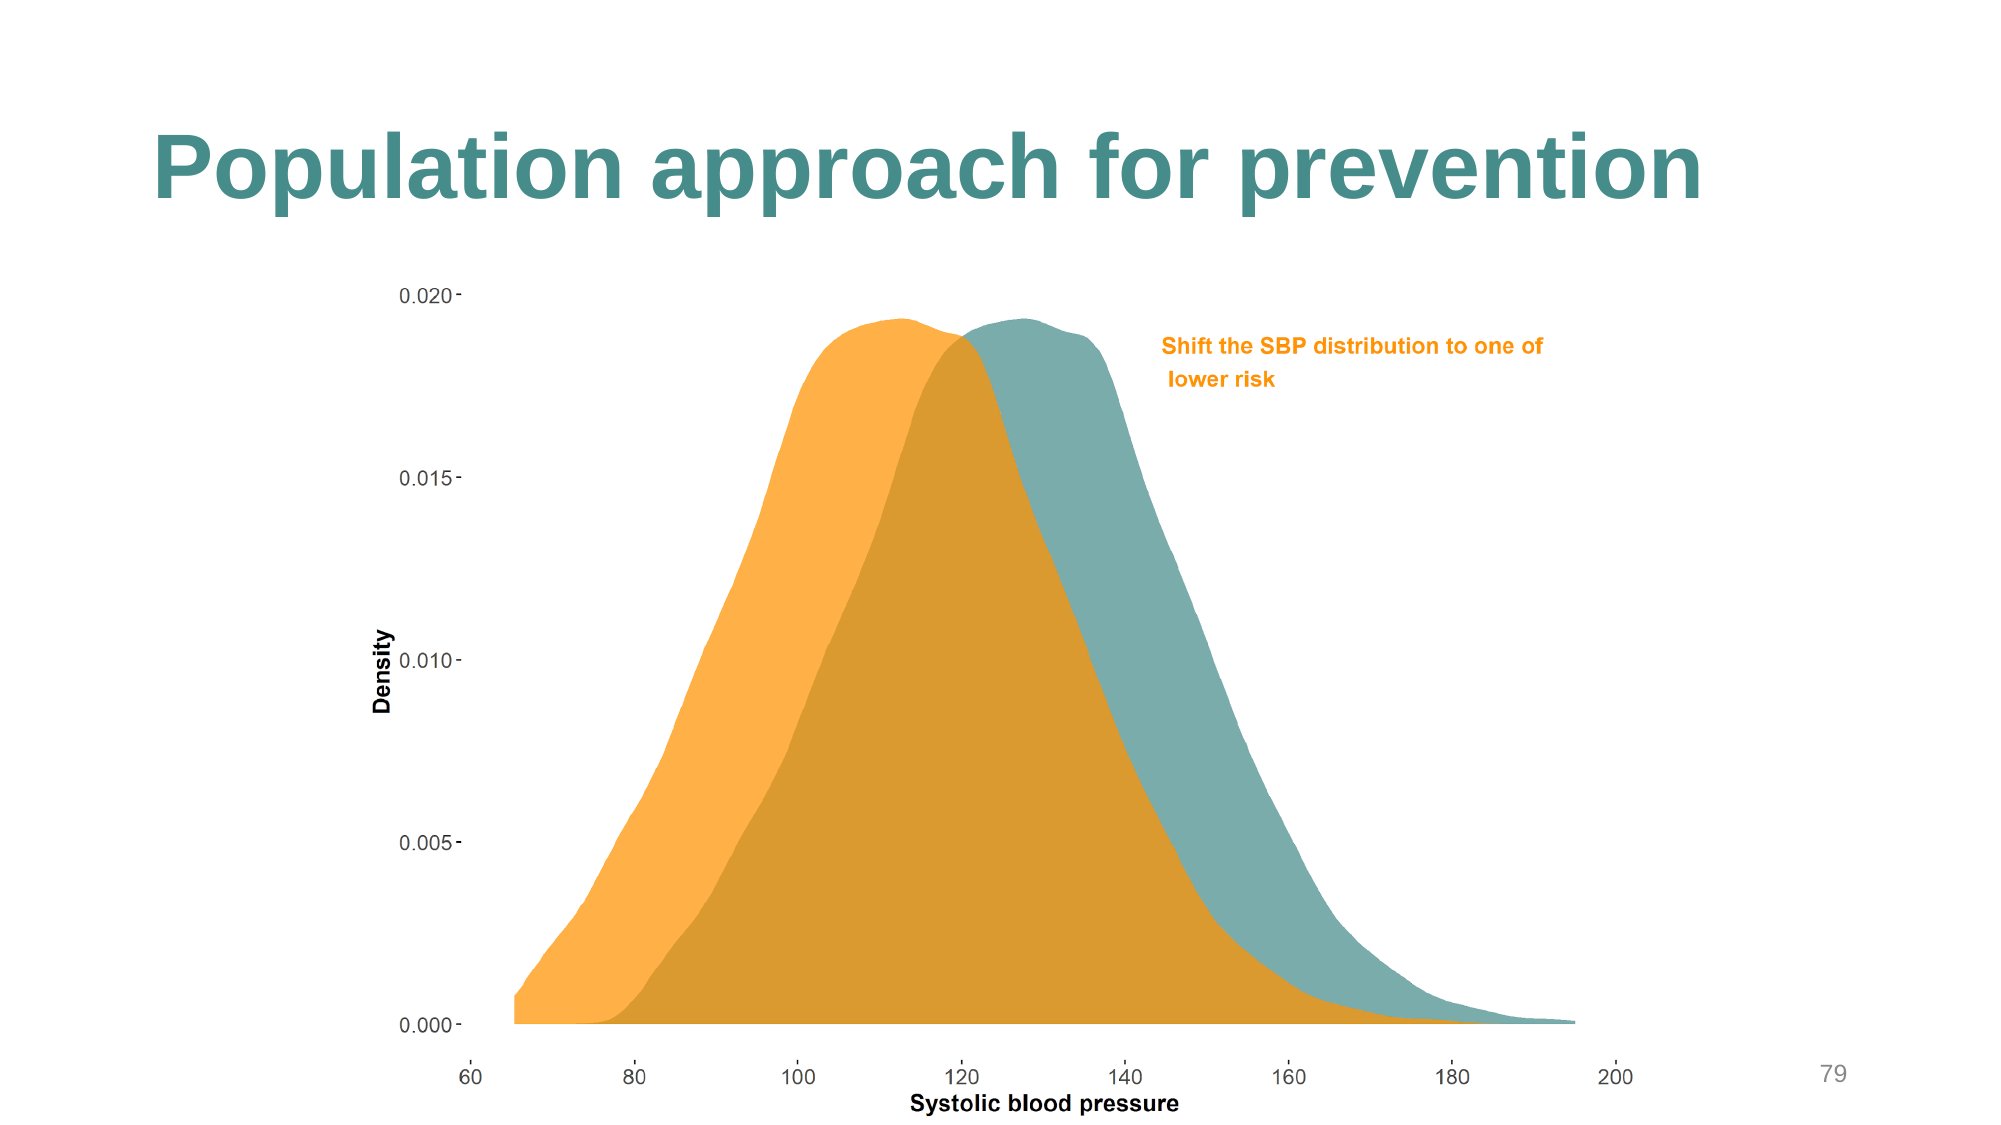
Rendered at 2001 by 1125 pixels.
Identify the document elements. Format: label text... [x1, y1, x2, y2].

slide_number 79 [1641, 1042, 1863, 1103]
title Population approach for prevention [137, 59, 1863, 278]
picture [362, 274, 1638, 1125]
